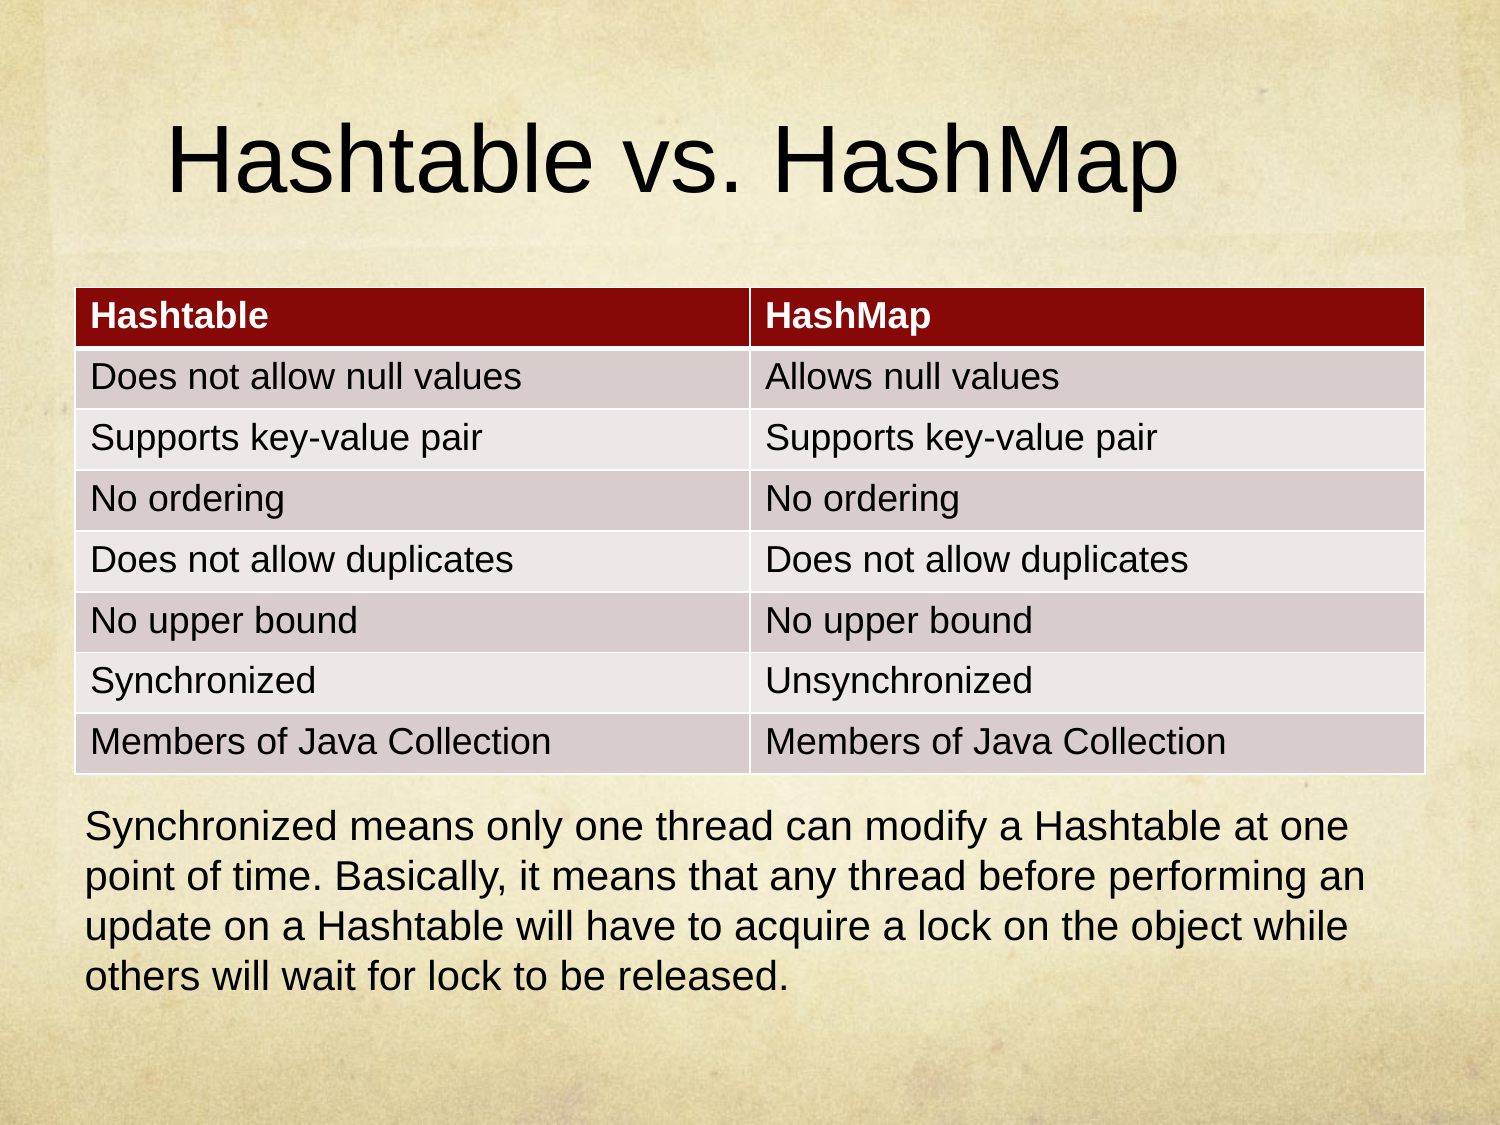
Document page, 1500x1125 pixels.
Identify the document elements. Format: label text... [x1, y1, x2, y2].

table_cell Does not allow null values [76, 351, 749, 408]
table_cell No upper bound [751, 593, 1424, 652]
table_cell Members of Java Collection [76, 714, 749, 773]
table_cell Does not allow duplicates [751, 532, 1424, 591]
text_box Synchronized means only one thread can modify a Hashtable at one point of time. Basically, it means that any thread before performing an update on a Hashtable will have to acquire a lock on the object while others will wait for lock to be released. [69, 791, 1425, 1007]
table_header HashMap [751, 288, 1424, 346]
table_cell No upper bound [76, 593, 749, 652]
picture [0, 0, 1500, 1125]
table_cell Members of Java Collection [751, 714, 1424, 773]
table_cell No ordering [751, 471, 1424, 530]
table_cell Supports key-value pair [76, 410, 749, 469]
table_cell Allows null values [751, 351, 1424, 408]
table_cell Unsynchronized [751, 653, 1424, 712]
table_header Hashtable [76, 288, 749, 346]
title Hashtable vs. HashMap [150, 82, 1350, 225]
table_cell Supports key-value pair [751, 410, 1424, 469]
table_cell Does not allow duplicates [76, 532, 749, 591]
table_cell Synchronized [76, 653, 749, 712]
table_cell No ordering [76, 471, 749, 530]
